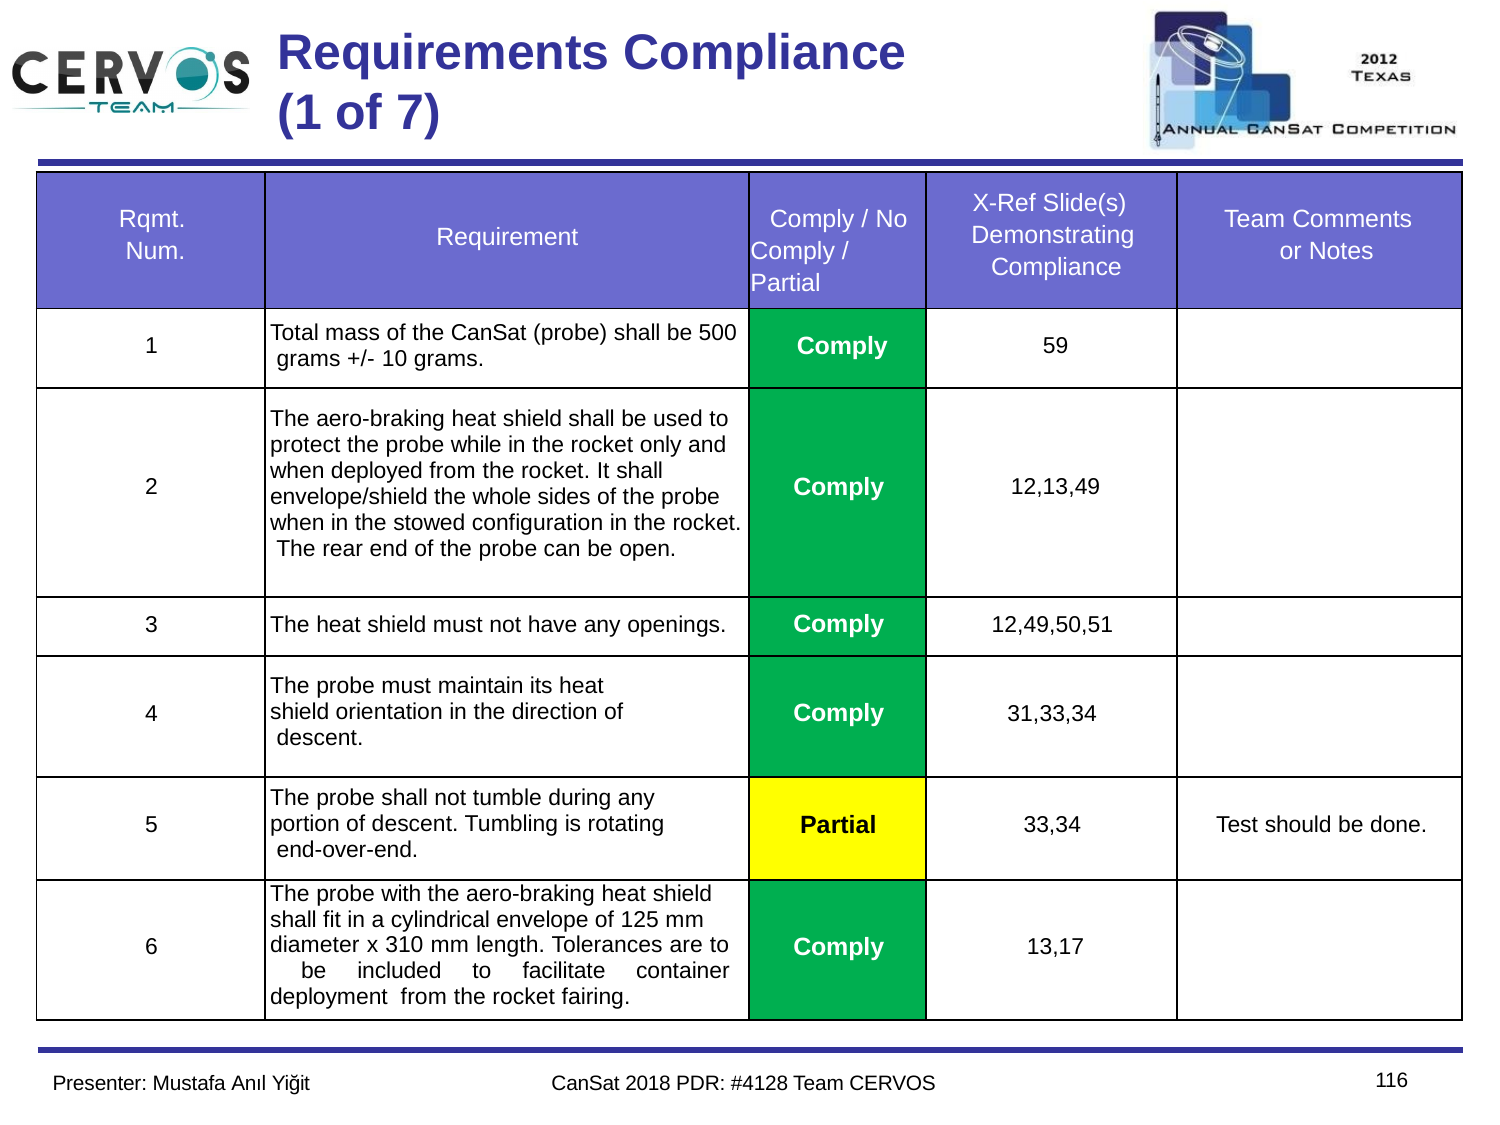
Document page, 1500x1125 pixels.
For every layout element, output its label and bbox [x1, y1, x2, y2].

table_cell [750, 598, 925, 655]
table_cell [37, 778, 264, 879]
table_cell [750, 881, 925, 1019]
table_cell [750, 657, 925, 776]
table_cell [1178, 309, 1461, 387]
title [275, 17, 911, 171]
table_header [927, 173, 1176, 308]
table_cell [1178, 389, 1461, 596]
table_cell [1178, 598, 1461, 655]
table_cell [927, 598, 1176, 655]
table_cell [750, 389, 925, 596]
table_cell [37, 657, 264, 776]
table_cell [266, 598, 748, 655]
text_box [1371, 1066, 1415, 1092]
table_header [266, 173, 748, 308]
table_cell [266, 389, 748, 596]
table_cell [37, 389, 264, 596]
table_cell [266, 881, 748, 1019]
table_header [1178, 173, 1461, 308]
text_box [1142, 1, 1458, 156]
table_cell [927, 881, 1176, 1019]
table_cell [37, 309, 264, 387]
table_cell [750, 778, 925, 879]
table_cell [927, 309, 1176, 387]
table_header [37, 173, 264, 308]
table_cell [37, 598, 264, 655]
table_cell [266, 309, 748, 387]
table_cell [927, 389, 1176, 596]
table_cell [750, 309, 925, 387]
table_cell [266, 657, 748, 776]
table_cell [927, 778, 1176, 879]
text_box [50, 1069, 317, 1095]
table_cell [1178, 778, 1461, 879]
footer [549, 1069, 951, 1125]
table_cell [1178, 881, 1461, 1019]
table_cell [266, 778, 748, 879]
table_header [750, 173, 925, 308]
table_cell [927, 657, 1176, 776]
table_cell [37, 881, 264, 1019]
text_box [12, 12, 251, 157]
table_cell [1178, 657, 1461, 776]
